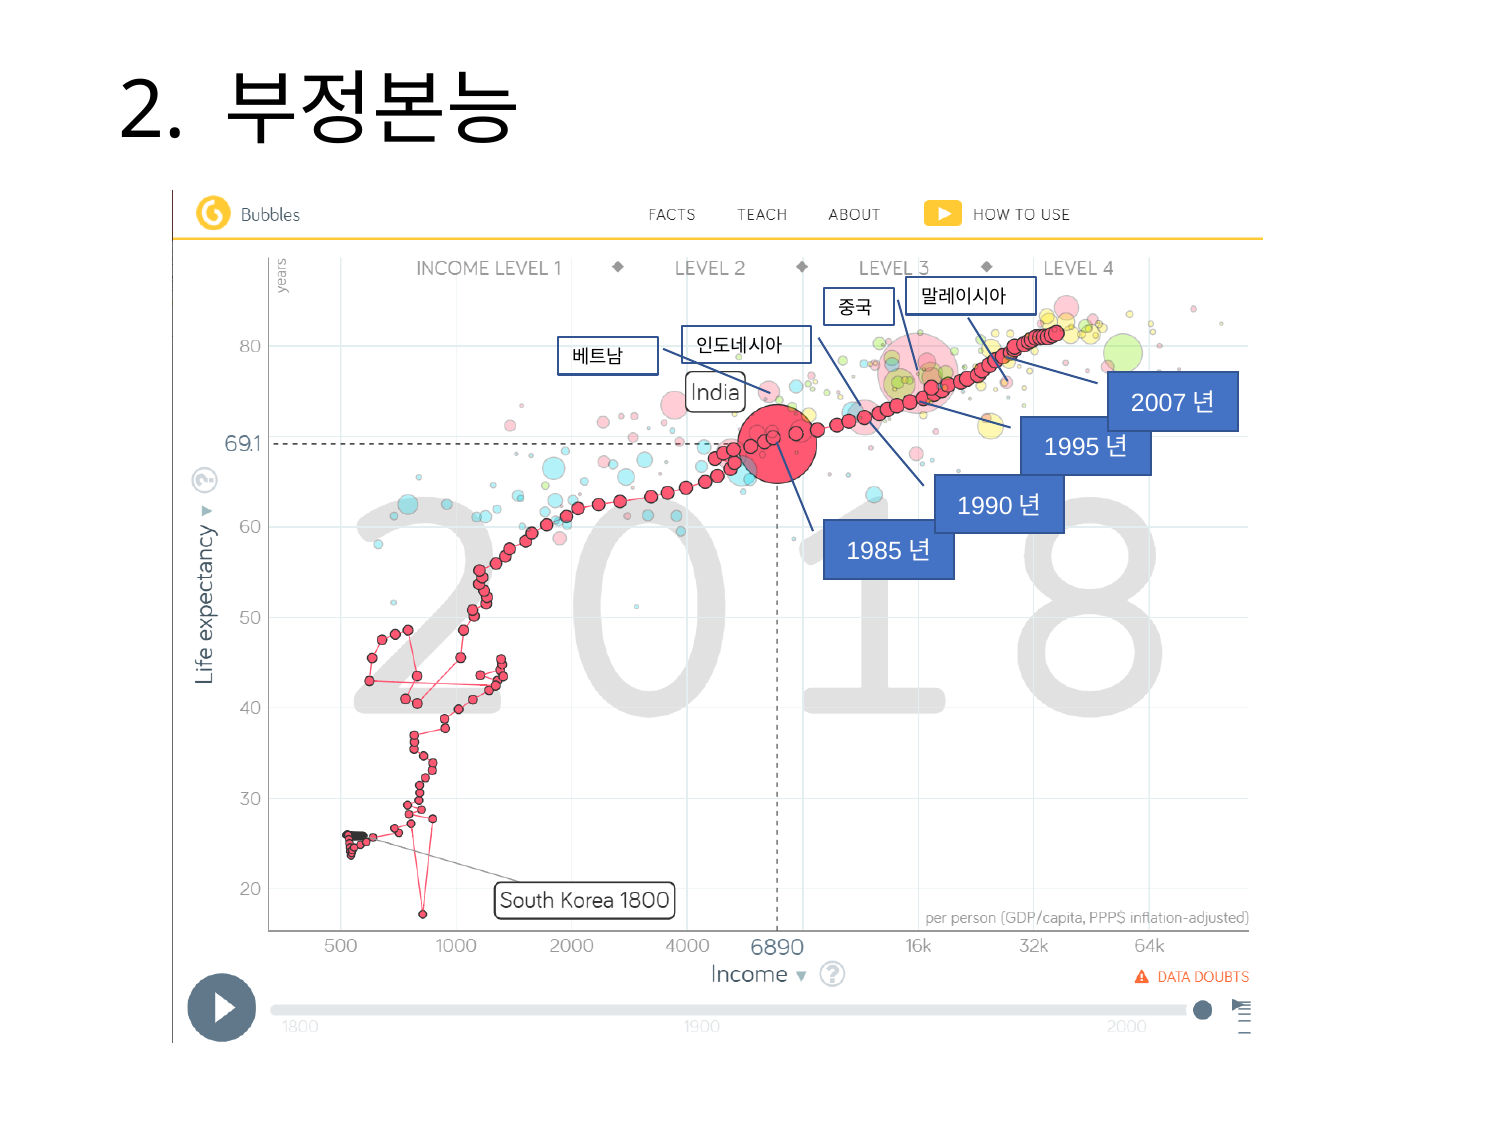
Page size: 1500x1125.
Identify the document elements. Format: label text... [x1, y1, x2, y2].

title 2. 부정본능 [103, 59, 1397, 163]
picture [172, 190, 1263, 1043]
